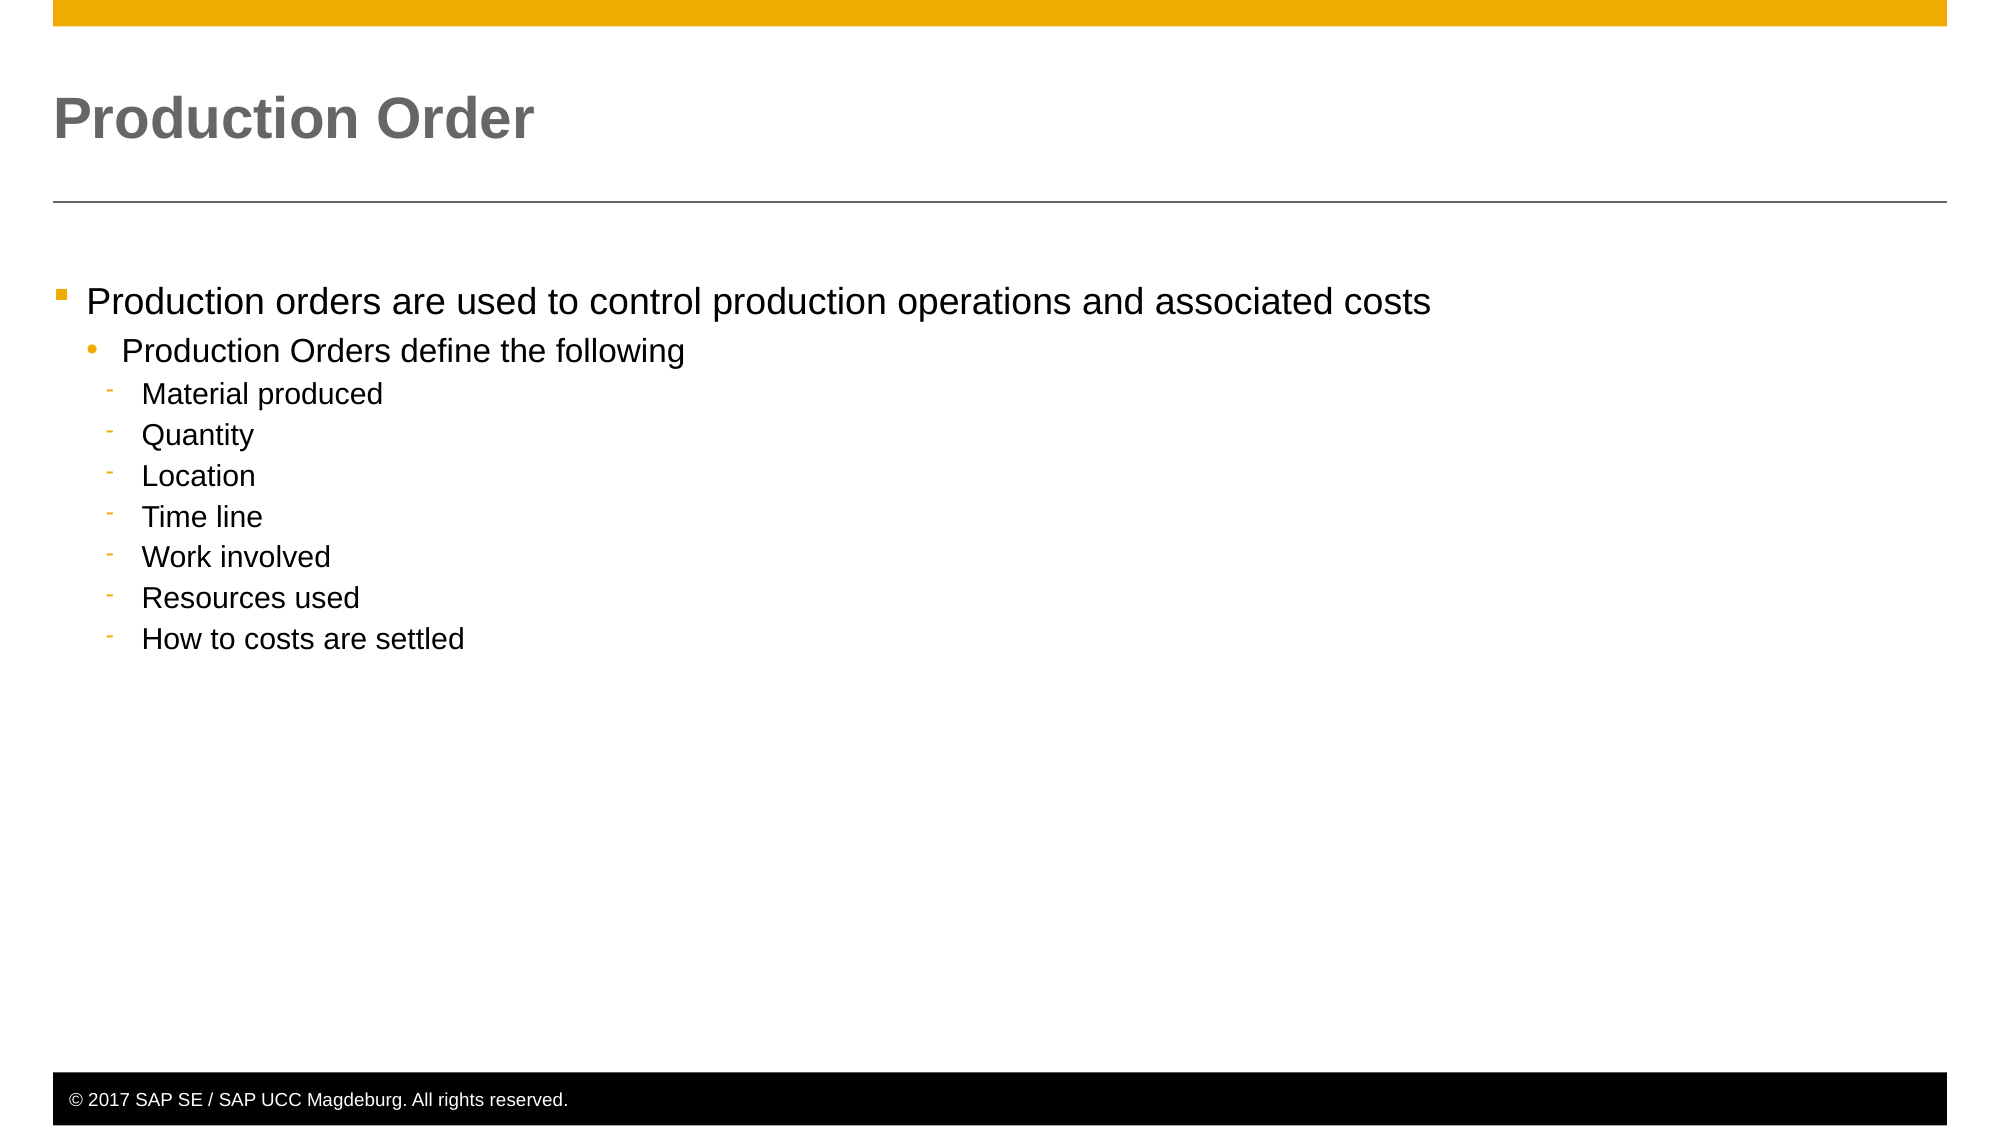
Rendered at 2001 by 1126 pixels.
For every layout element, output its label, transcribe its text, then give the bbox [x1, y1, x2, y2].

title Production Order [53, 53, 1947, 178]
list Production orders are used to control production operations and associated costs Production Orders define the following Material produced Quantity Location Time line Work involved Resources used How to costs are settled [53, 277, 1947, 998]
